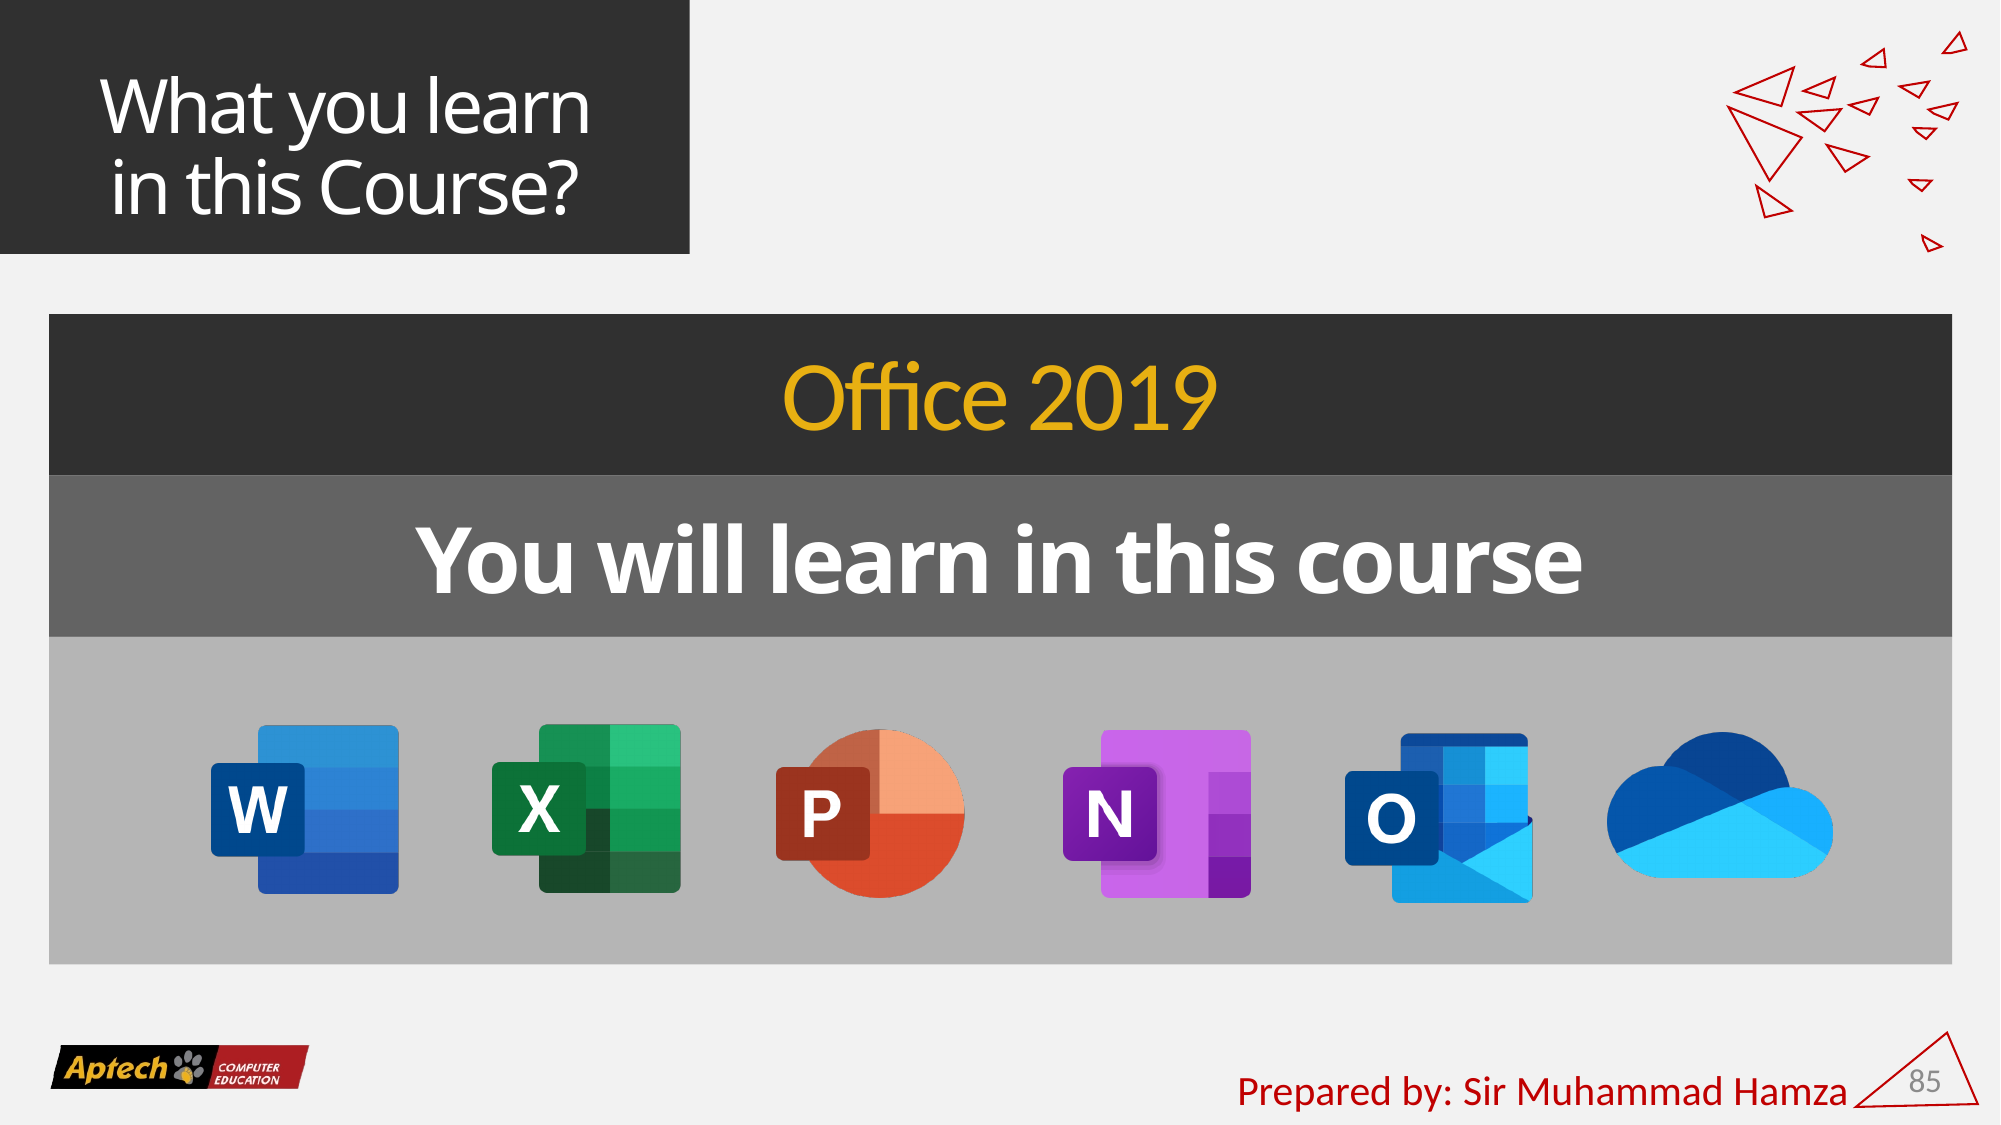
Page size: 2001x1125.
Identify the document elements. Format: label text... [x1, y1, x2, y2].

text_box [1940, 1030, 1951, 1037]
footer Prepared by: Sir Muhammad Hamza [1205, 1059, 1881, 1120]
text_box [49, 314, 1953, 965]
text_box What you learn in this Course? [0, 0, 690, 254]
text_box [192, 694, 1833, 931]
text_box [1724, 32, 1968, 252]
text_box [1957, 1053, 1980, 1106]
slide_number 85 [1883, 1037, 1957, 1120]
picture [47, 933, 325, 1089]
